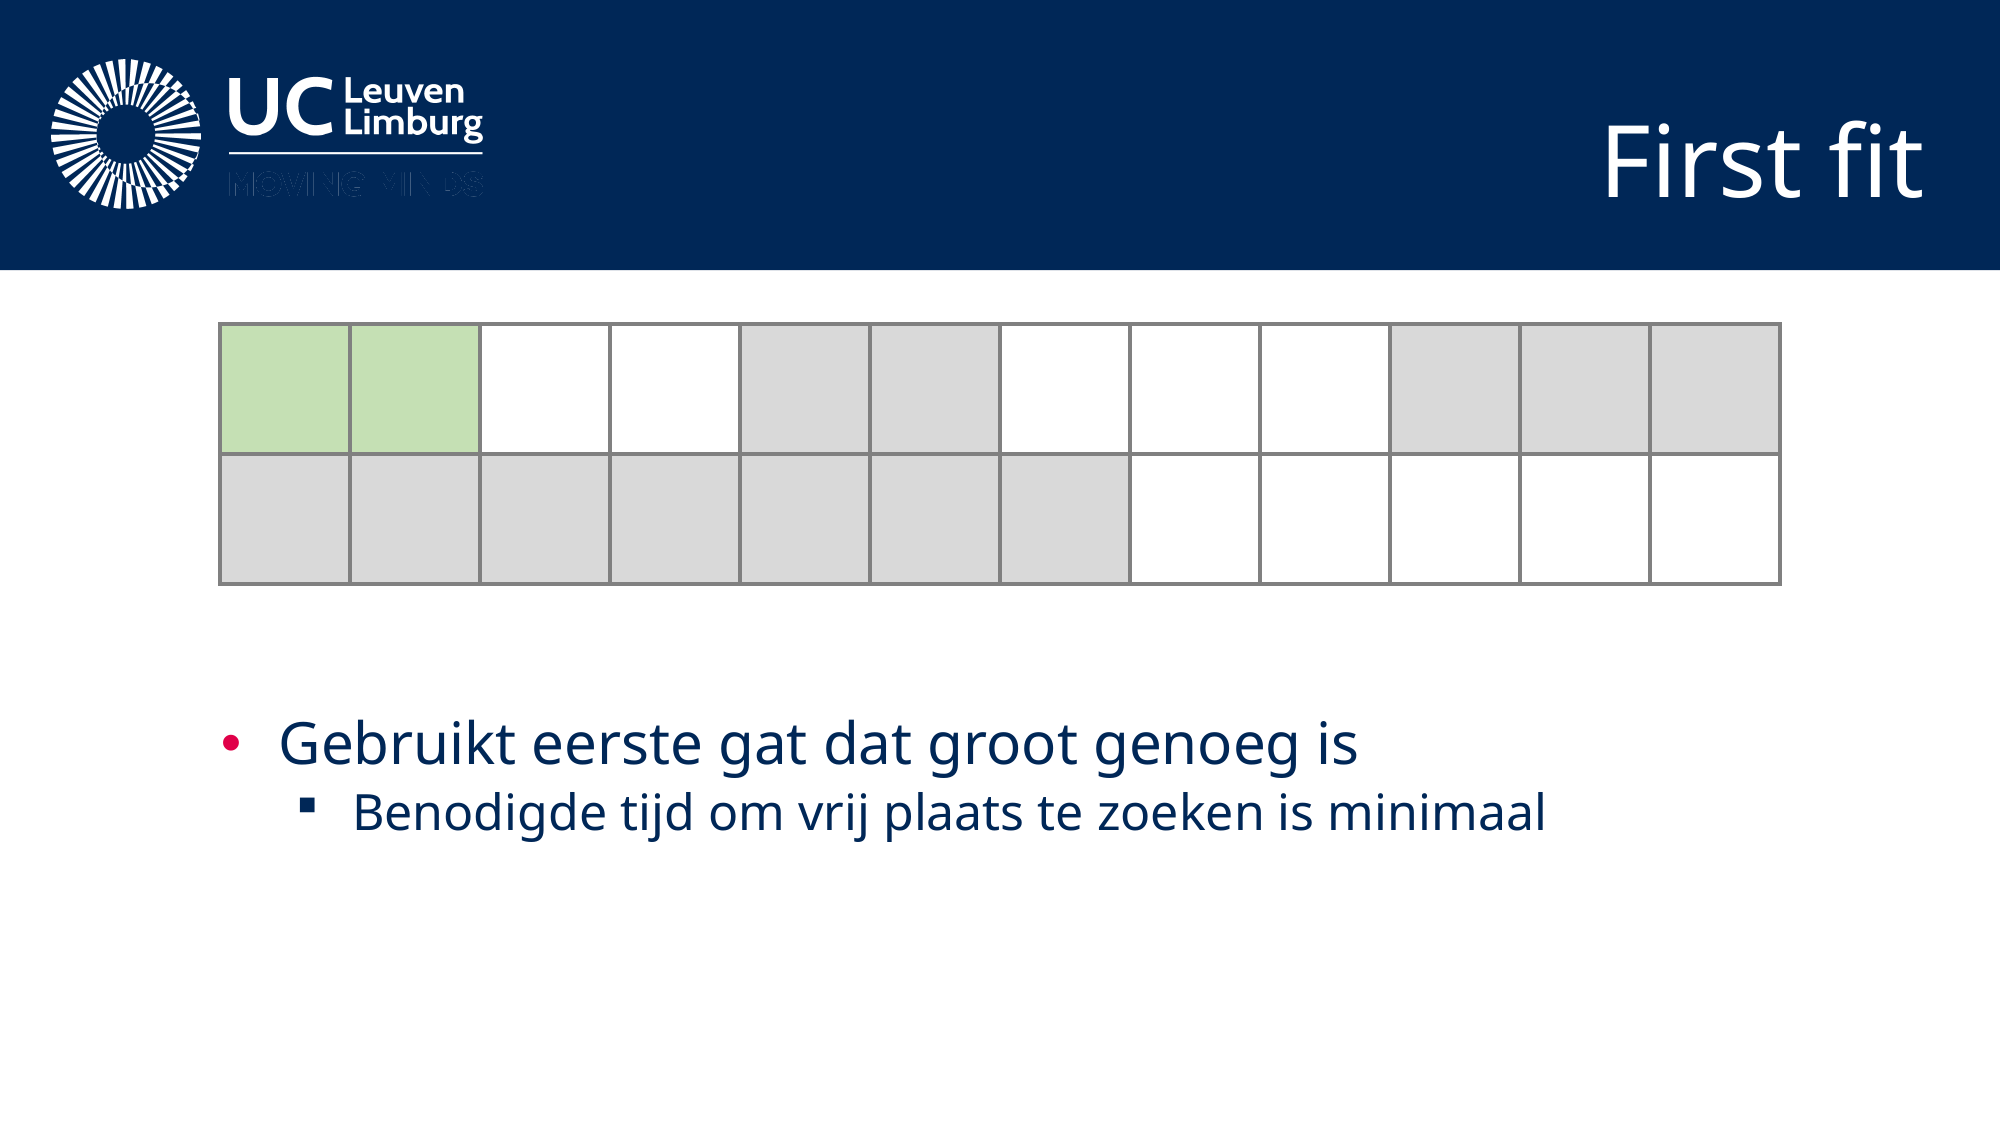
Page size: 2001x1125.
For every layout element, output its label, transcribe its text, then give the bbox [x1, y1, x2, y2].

picture [51, 59, 307, 209]
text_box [219, 324, 1780, 585]
list Gebruikt eerste gat dat groot genoeg is Benodigde tijd om vrij plaats te zoeken is minimaal [205, 706, 1940, 996]
title First fit [307, 59, 1940, 271]
